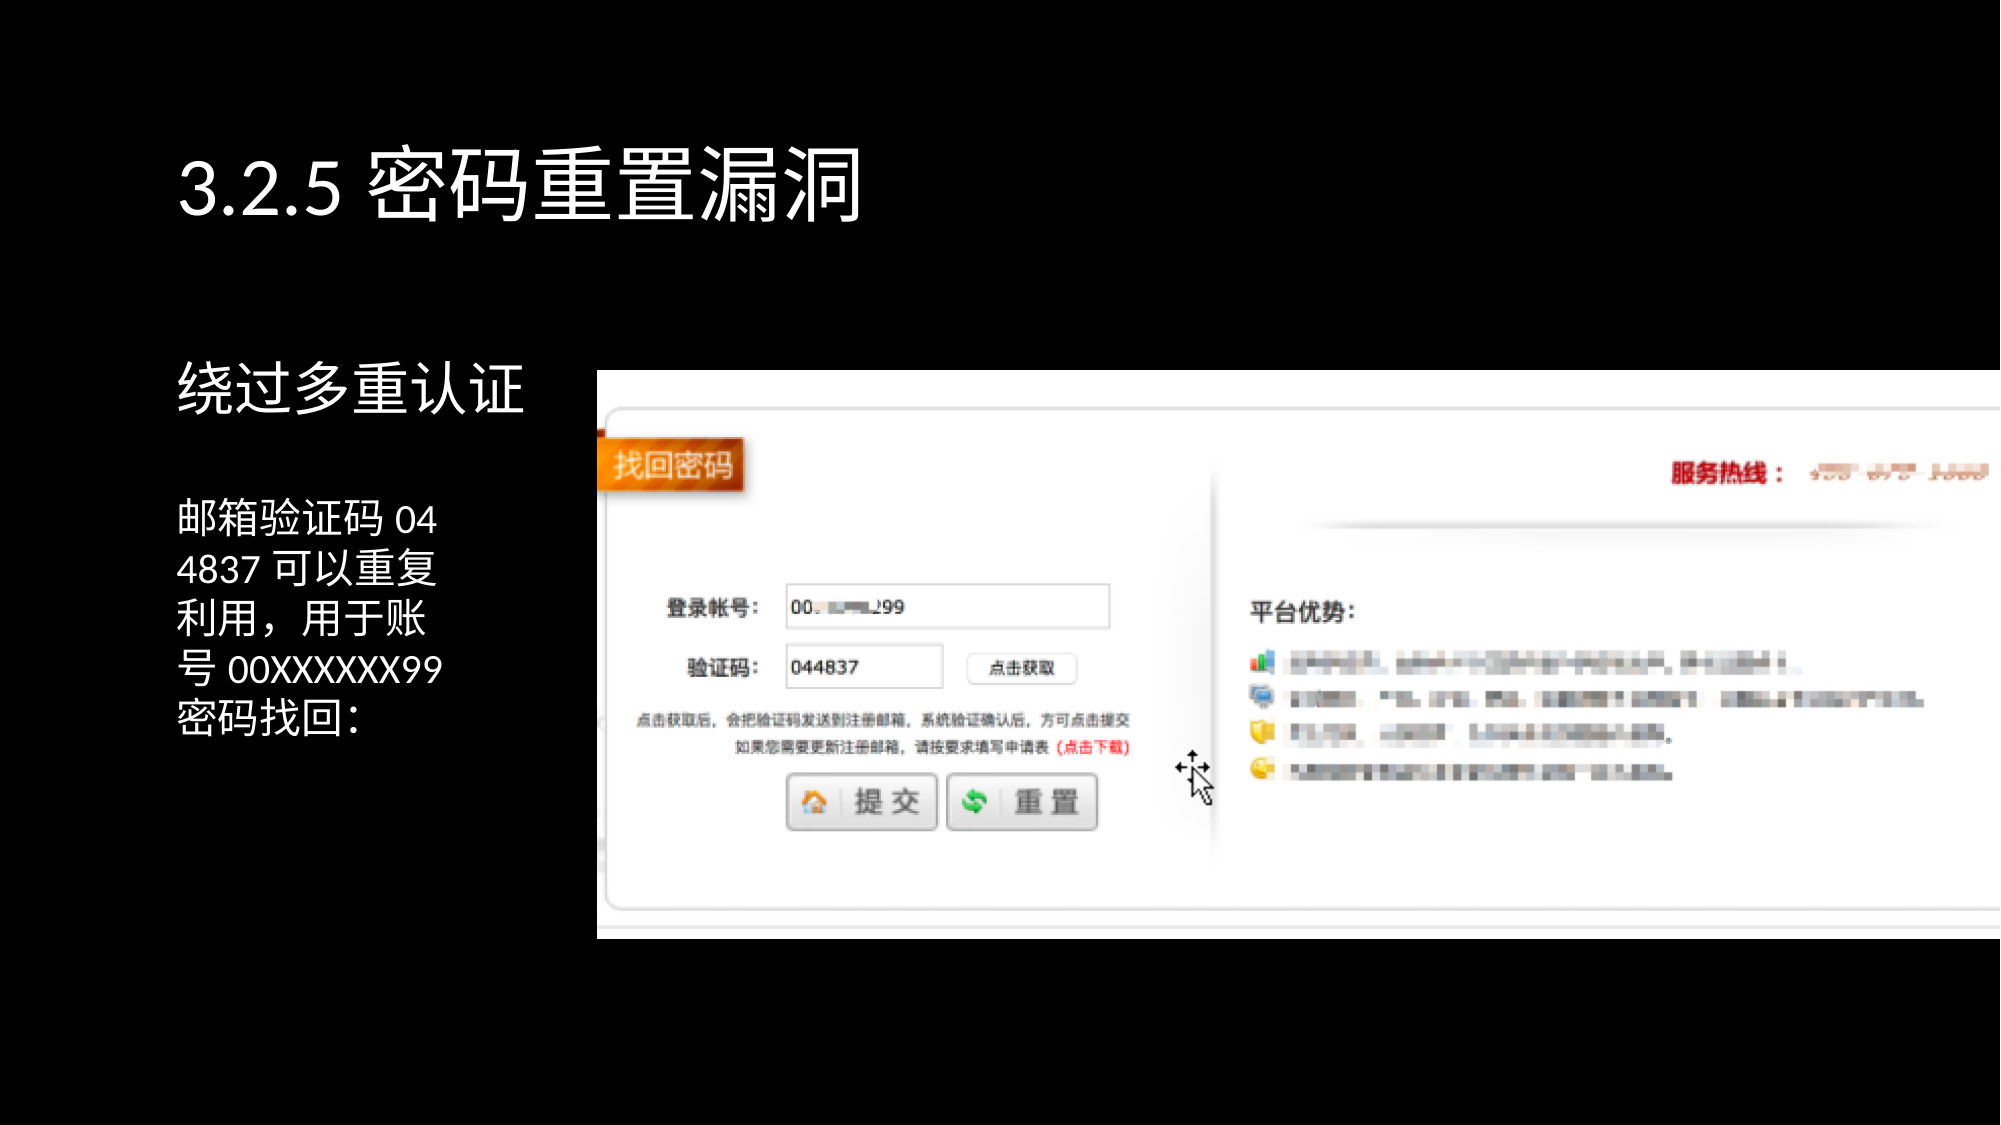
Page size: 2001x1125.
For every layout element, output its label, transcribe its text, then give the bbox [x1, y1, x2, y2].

text_box 3.2.5密码重置漏洞 绕过多重认证 邮箱验证码04 4837可以重复 利用，用于账 号00XXXXXX99 密码找回： [161, 124, 1871, 1125]
picture [597, 370, 2000, 939]
